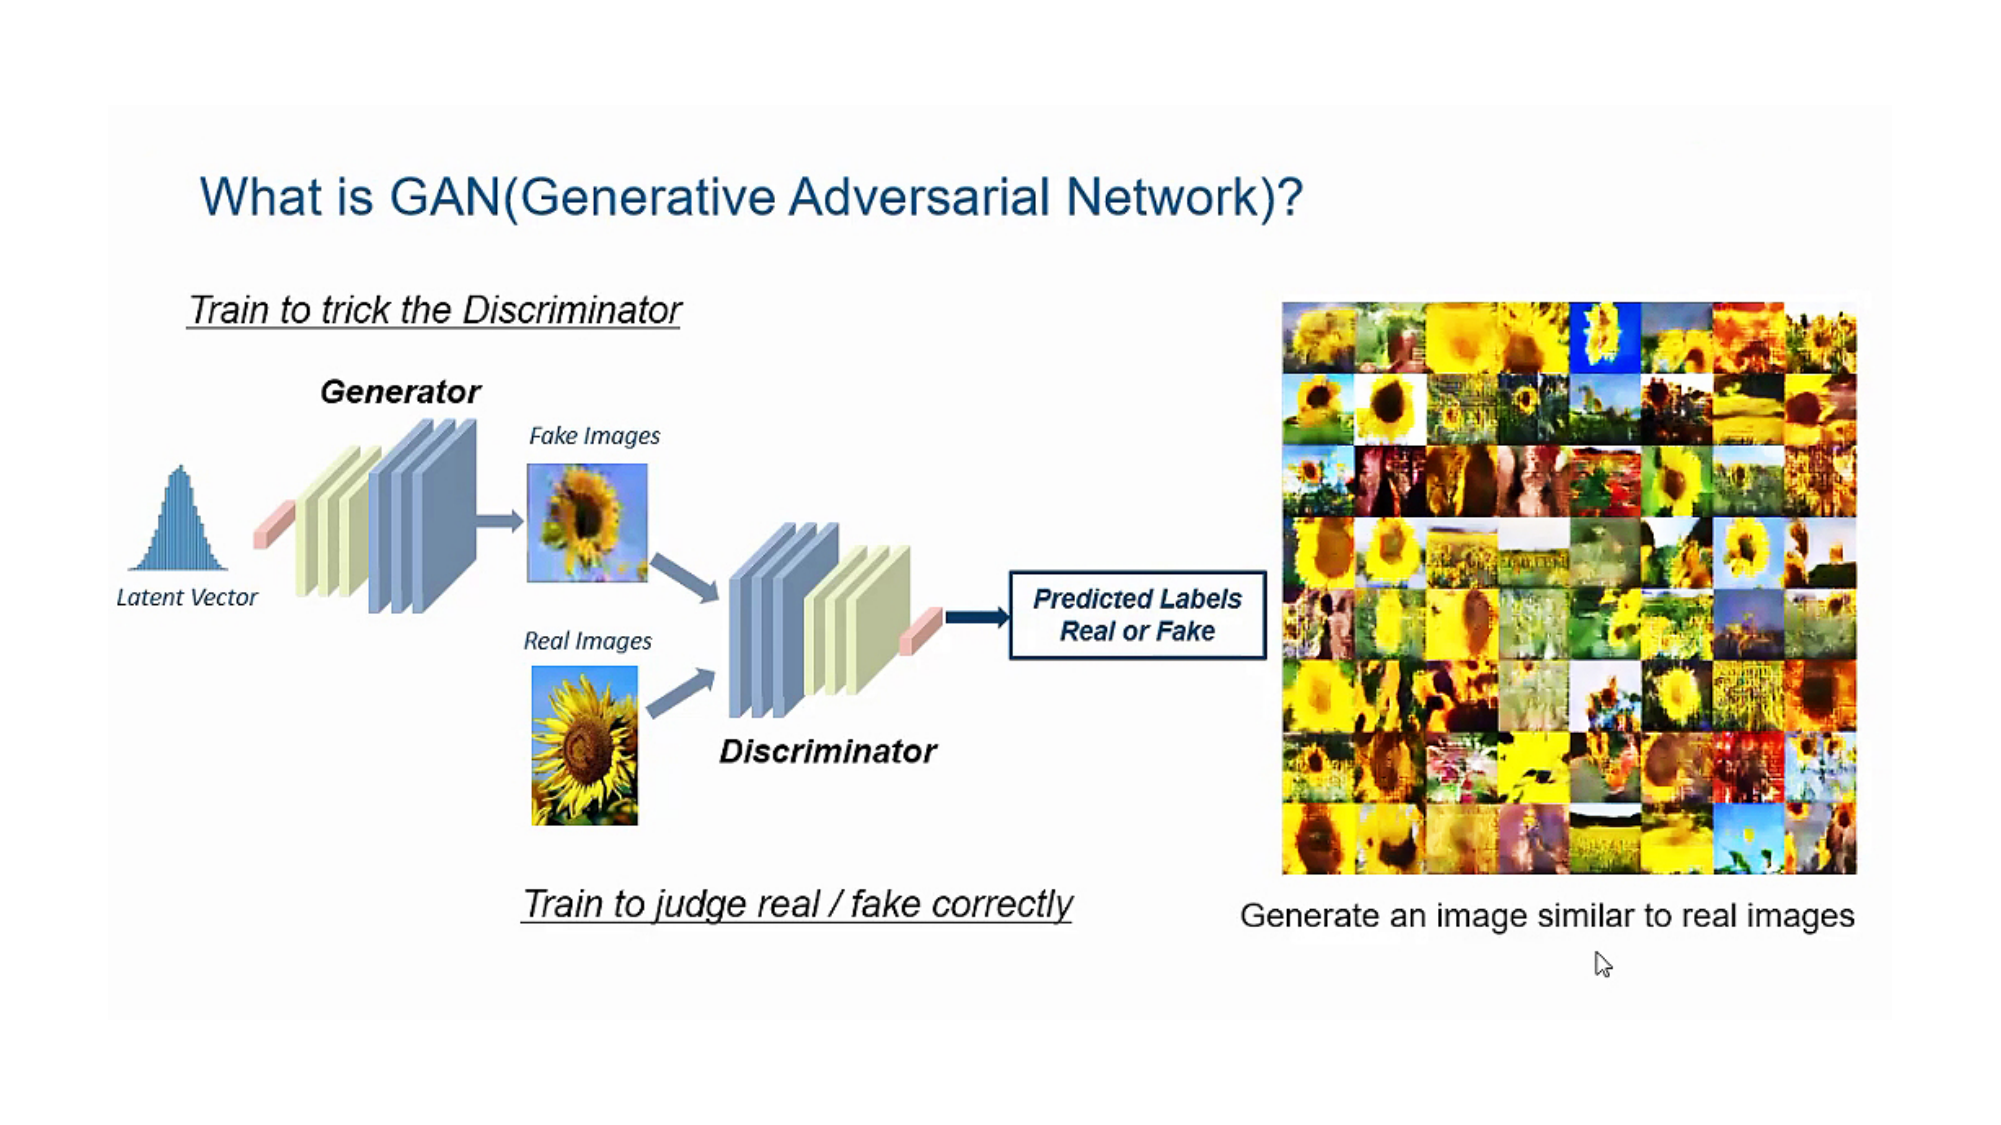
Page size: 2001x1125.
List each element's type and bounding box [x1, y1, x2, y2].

list [108, 105, 1892, 1020]
